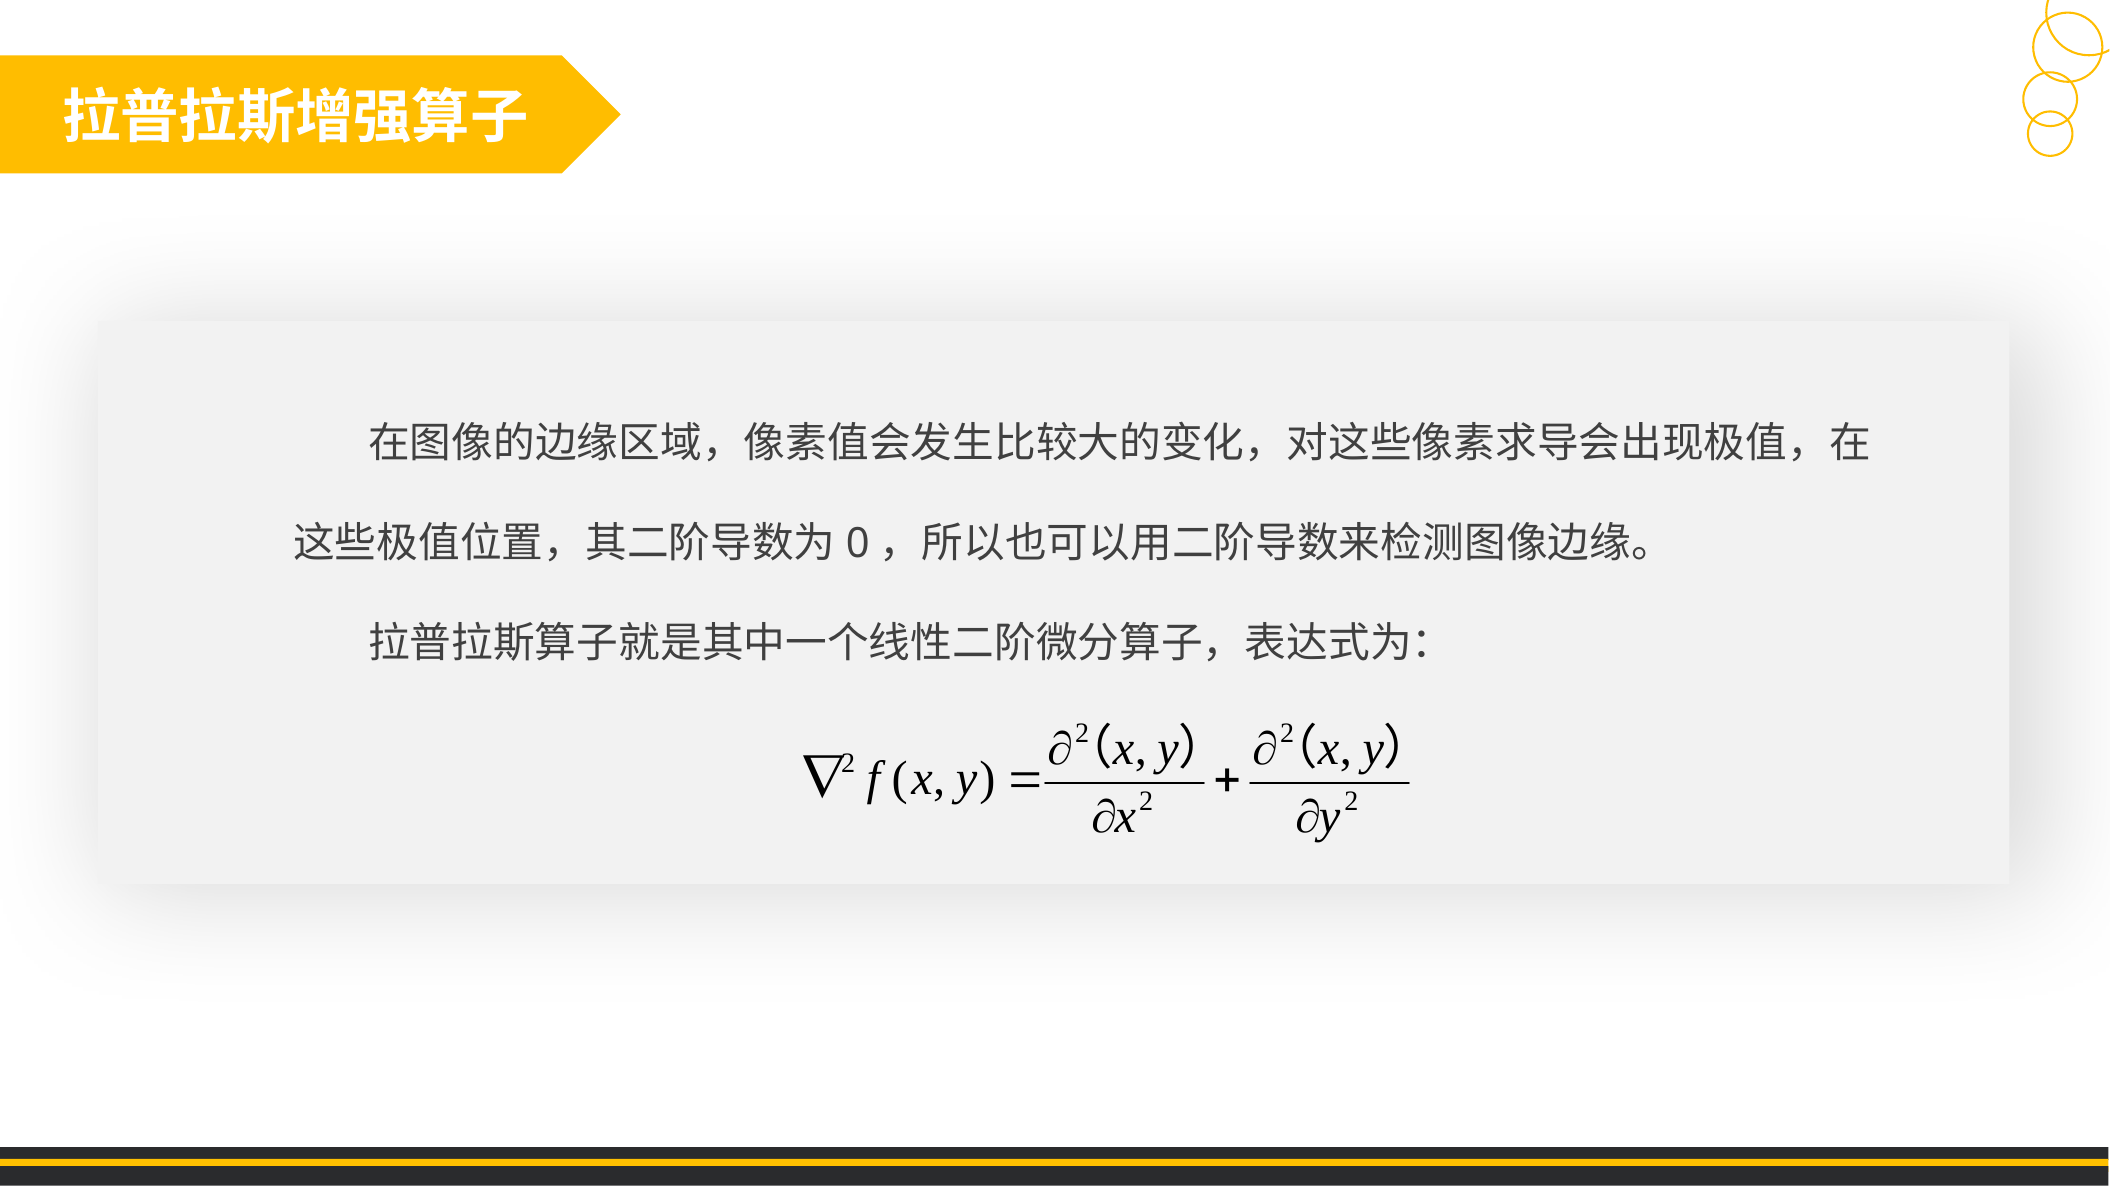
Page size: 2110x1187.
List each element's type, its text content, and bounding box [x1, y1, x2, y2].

text_box 在图像的边缘区域，像素值会发生比较大的变化，对这些像素求导会出现极值，在这些极值位置，其二阶导数为0，所以也可以用二阶导数来检测图像边缘。 拉普拉斯算子就是其中一个线性二阶微分算子，表达式为： [278, 358, 1909, 824]
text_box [797, 709, 1419, 851]
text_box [2023, 0, 2110, 156]
text_box 拉普拉斯增强算子 [0, 54, 623, 175]
text_box [97, 320, 2010, 885]
